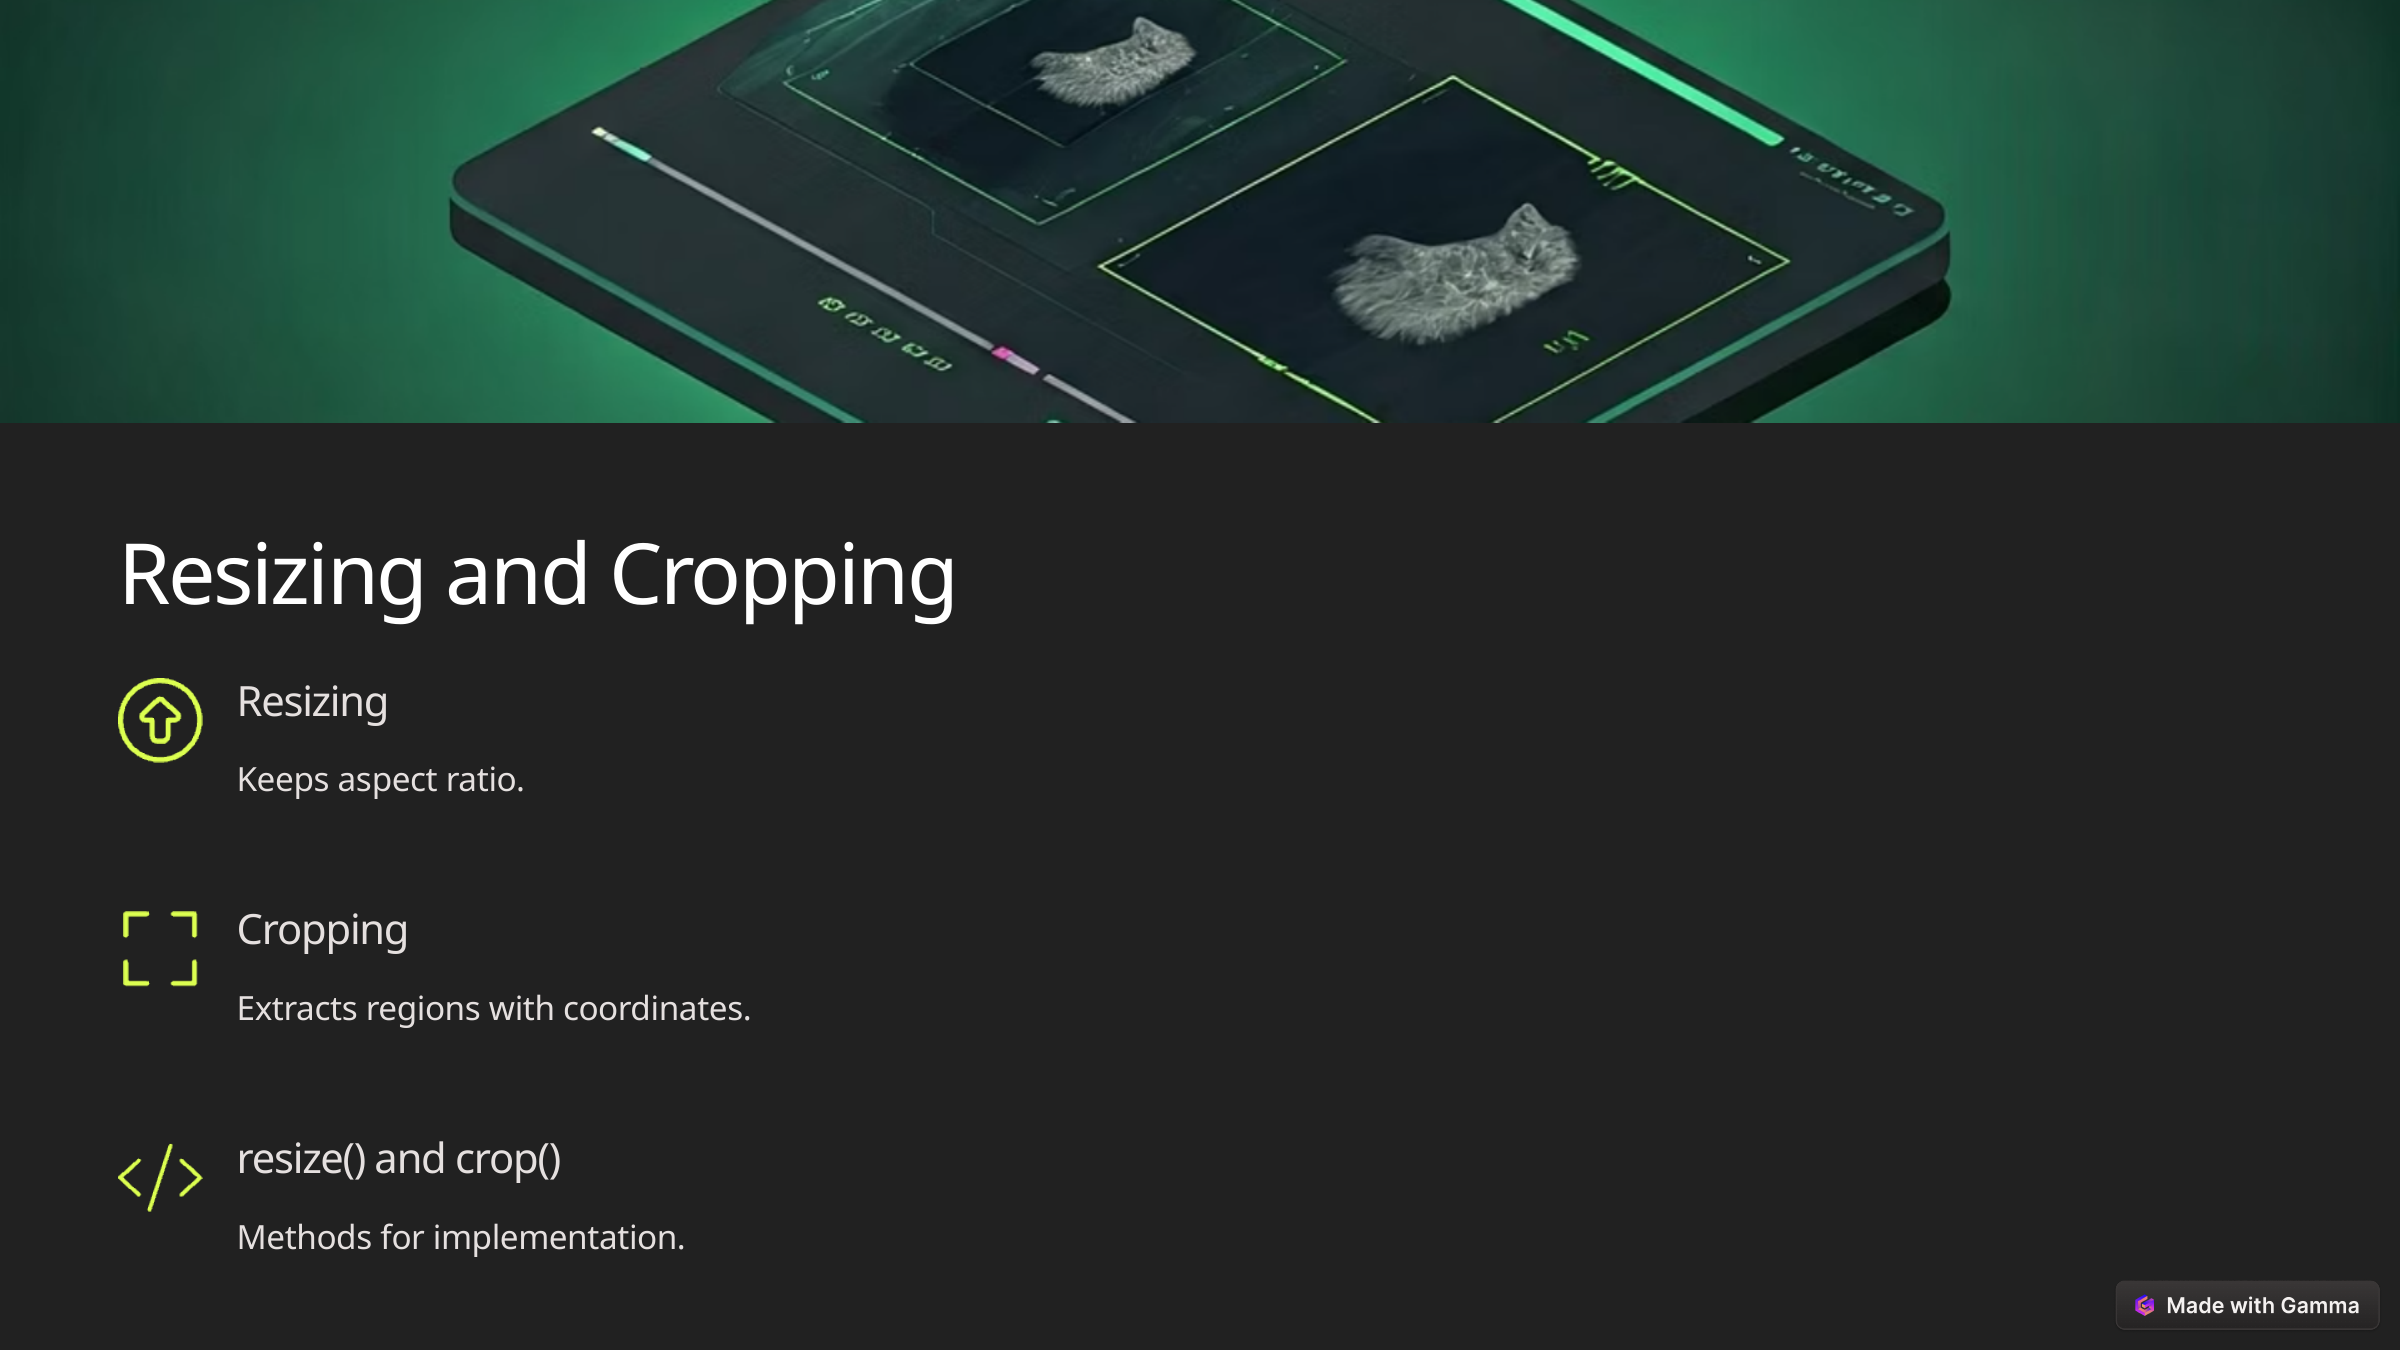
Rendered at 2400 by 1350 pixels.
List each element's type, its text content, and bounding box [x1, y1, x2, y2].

picture [118, 1135, 203, 1221]
text_box Extracts regions with coordinates. [236, 974, 2282, 1029]
text_box Keeps aspect ratio. [236, 745, 2282, 800]
text_box Cropping [236, 901, 660, 954]
picture [118, 678, 203, 763]
text_box Resizing and Cropping [118, 515, 1131, 622]
text_box Methods for implementation. [236, 1202, 2282, 1257]
picture [2106, 1271, 2389, 1339]
picture [118, 906, 203, 992]
text_box Resizing [236, 672, 660, 726]
text_box resize() and crop() [236, 1129, 695, 1183]
picture [0, 0, 2400, 423]
